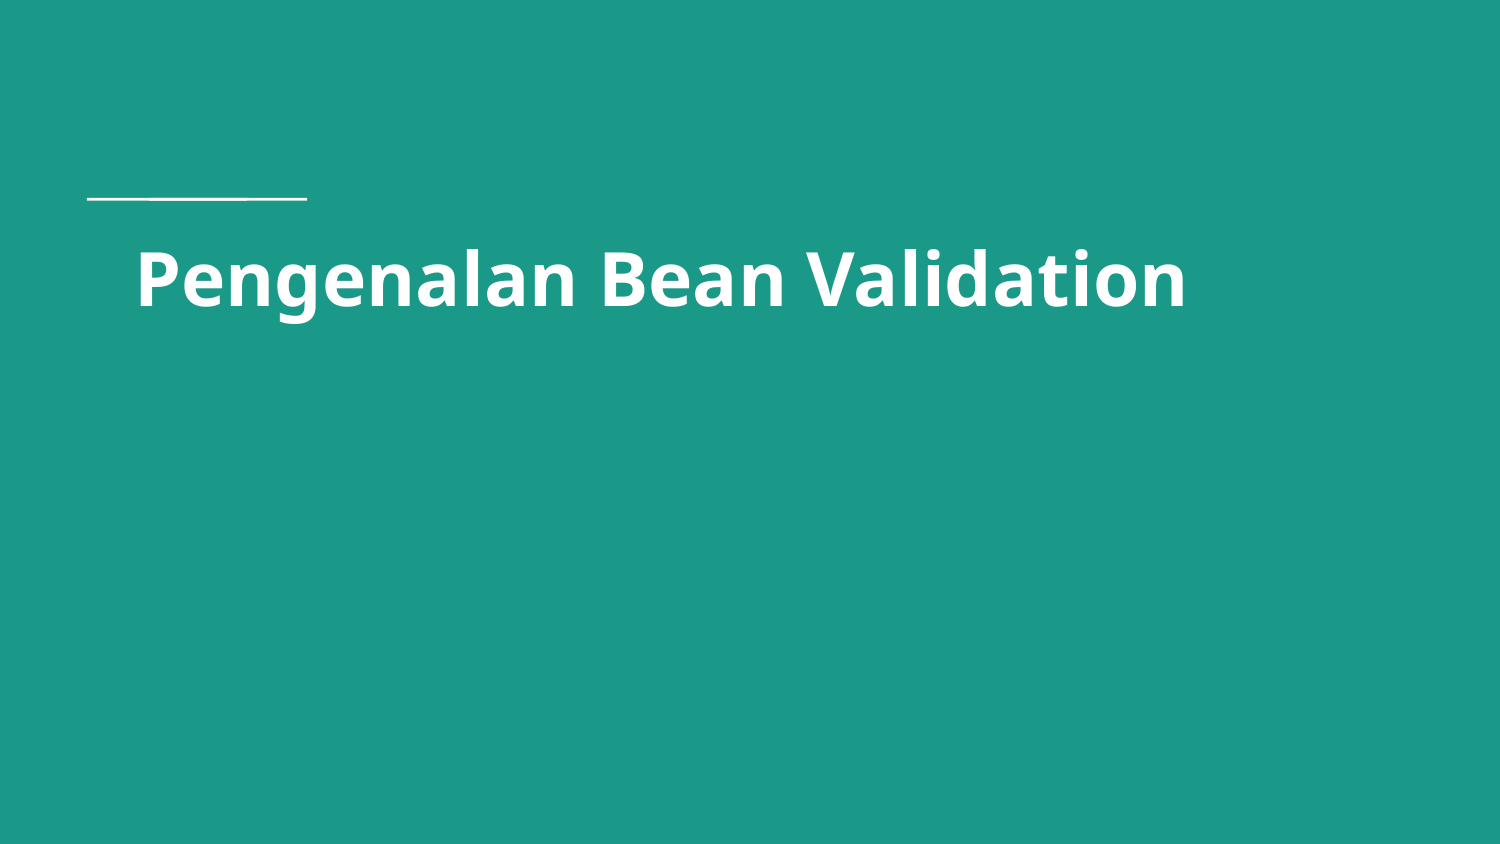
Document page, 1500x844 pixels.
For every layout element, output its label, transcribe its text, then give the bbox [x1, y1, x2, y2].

title Pengenalan Bean Validation [119, 216, 1381, 466]
